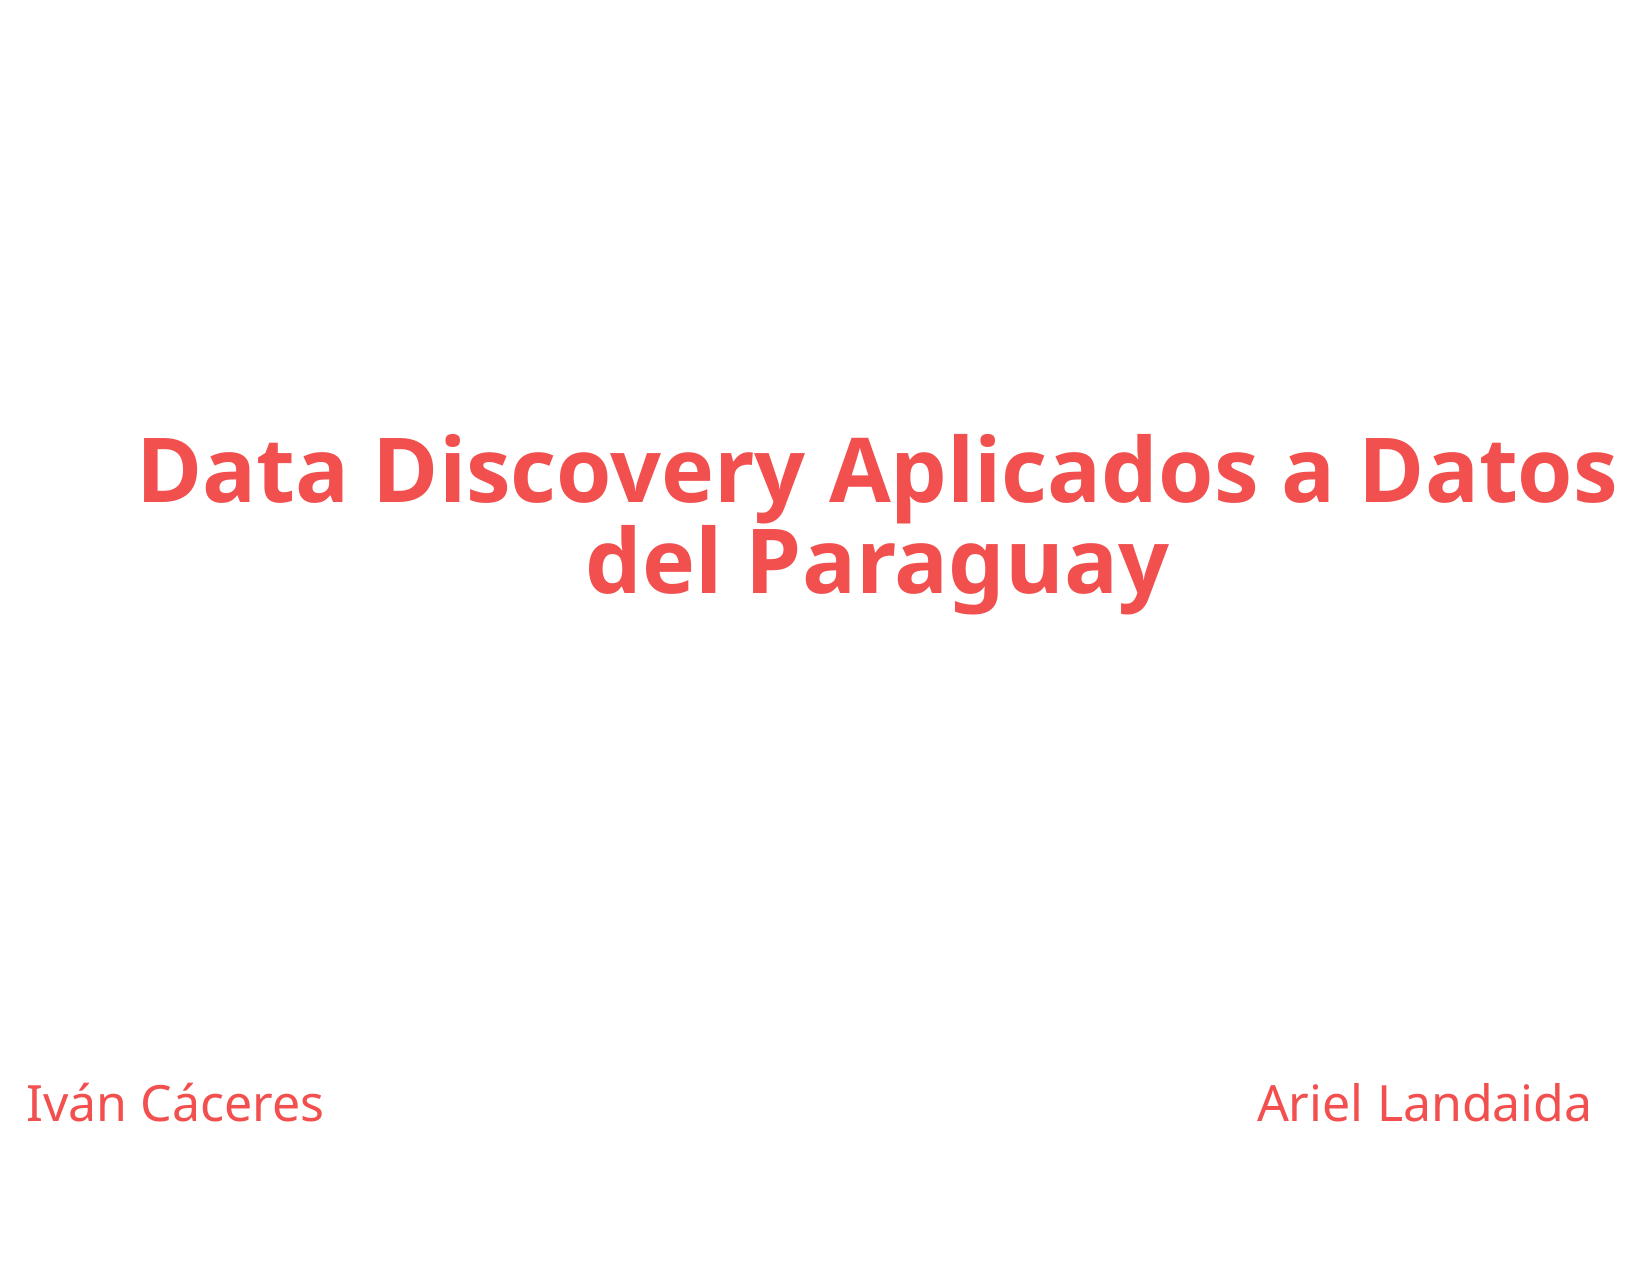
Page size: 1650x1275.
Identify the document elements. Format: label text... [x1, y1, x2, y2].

list Data Discovery Aplicados a Datos del Paraguay [75, 374, 1650, 666]
list Iván Cáceres [26, 1045, 342, 1167]
list Ariel Landaida [1257, 1045, 1602, 1167]
